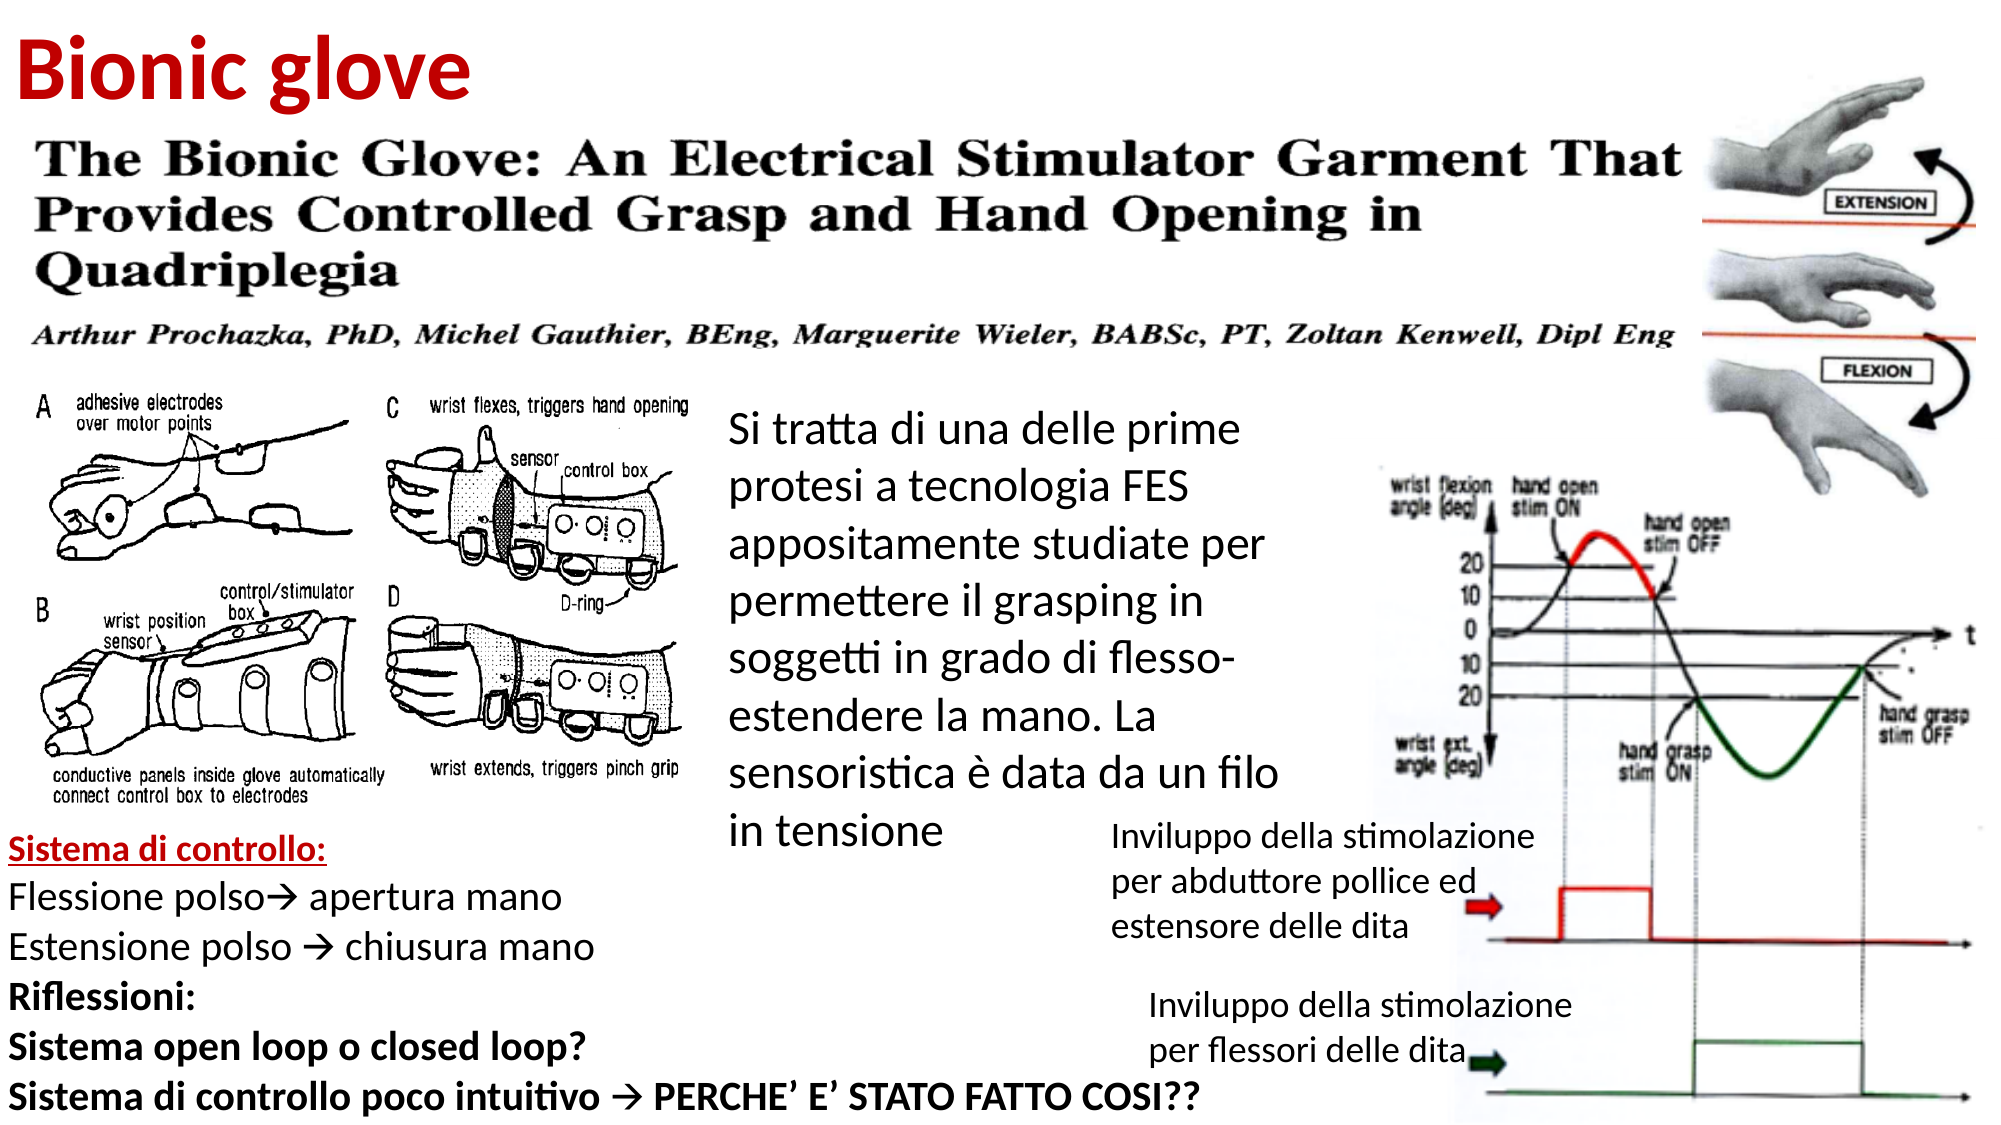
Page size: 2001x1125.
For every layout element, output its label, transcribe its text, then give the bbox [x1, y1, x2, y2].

picture [22, 53, 2000, 1125]
text_box Si tratta di una delle prime protesi a tecnologia FES appositamente studiate per permettere il grasping in soggetti in grado di flesso-estendere la mano. La sensoristica è data da un filo in tensione [713, 388, 1334, 864]
title Bionic glove [0, 0, 1725, 179]
text_box Inviluppo della stimolazione per abduttore pollice ed estensore delle dita [1233, 864, 1323, 954]
text_box Sistema di controllo: Flessione polso🡪 apertura mano Estensione polso 🡪 chiusura mano Riflessioni: Sistema open loop o closed loop? Sistema di controllo poco intuitivo 🡪 PERCHE’ E’ STATO FATTO COSI?? [0, 815, 1233, 1125]
text_box Inviluppo della stimolazione per flessori delle dita [1233, 972, 1323, 1078]
